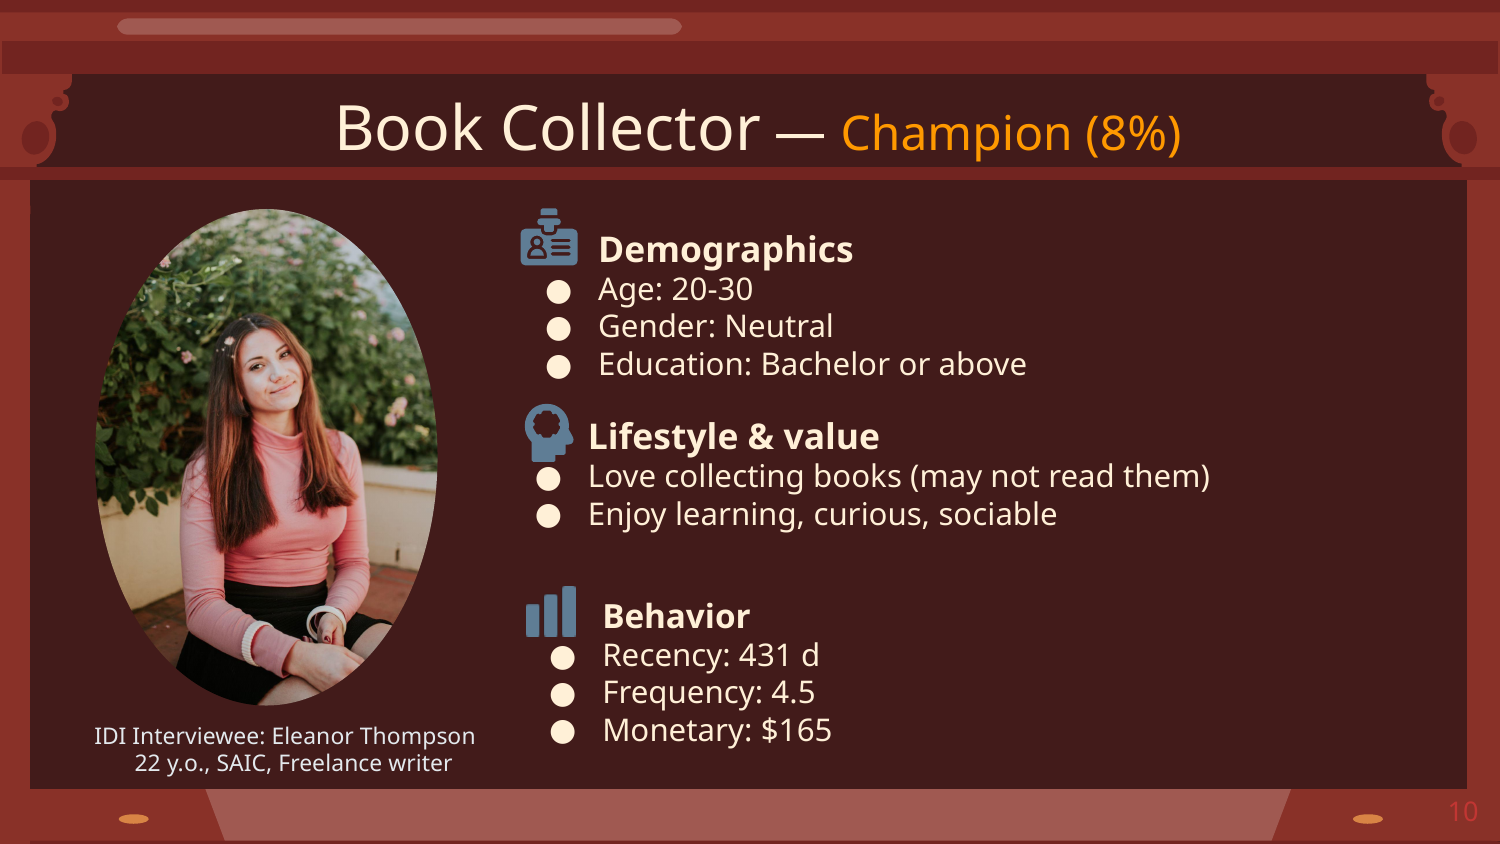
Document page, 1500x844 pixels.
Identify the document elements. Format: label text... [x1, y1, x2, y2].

text_box Lifestyle & value Love collecting books (may not read them) Enjoy learning, curious, sociable [497, 399, 1435, 547]
text_box [0, 166, 1500, 180]
slide_number ‹#› [1403, 779, 1494, 844]
subtitle Demographics Age: 20-30 Gender: Neutral Education: Bachelor or above [508, 225, 1145, 399]
picture [526, 585, 576, 637]
title Book Collector — Champion (8%) [125, 72, 1391, 166]
picture [94, 208, 438, 706]
text_box IDI Interviewee: Eleanor Thompson 22 y.o., SAIC, Freelance writer [79, 706, 508, 792]
text_box Behavior Recency: 431 d Frequency: 4.5 Monetary: $165 [512, 542, 1005, 763]
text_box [520, 208, 579, 266]
